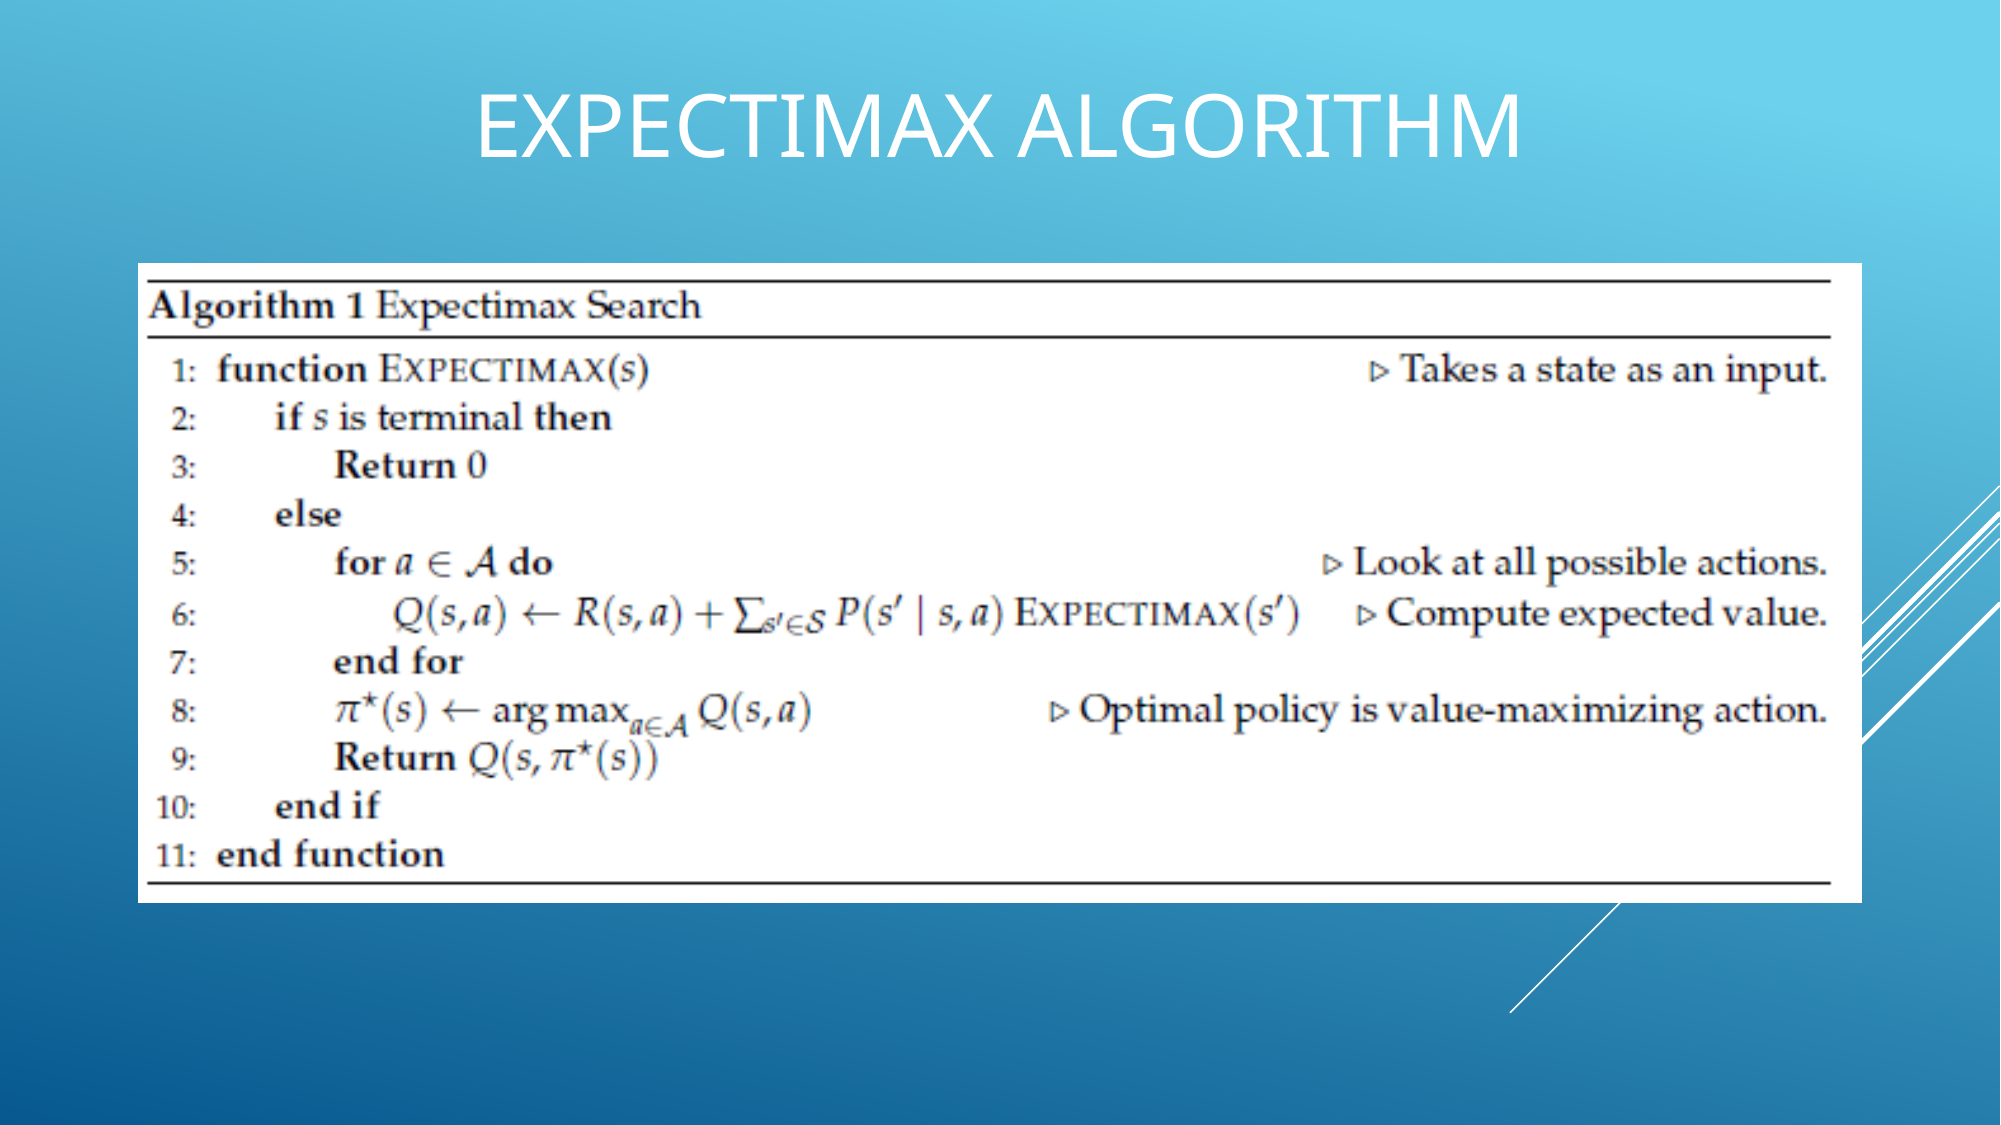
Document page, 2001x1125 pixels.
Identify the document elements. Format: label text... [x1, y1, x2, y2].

title Expectimax algorithm [334, 58, 1666, 183]
picture [138, 262, 1862, 903]
